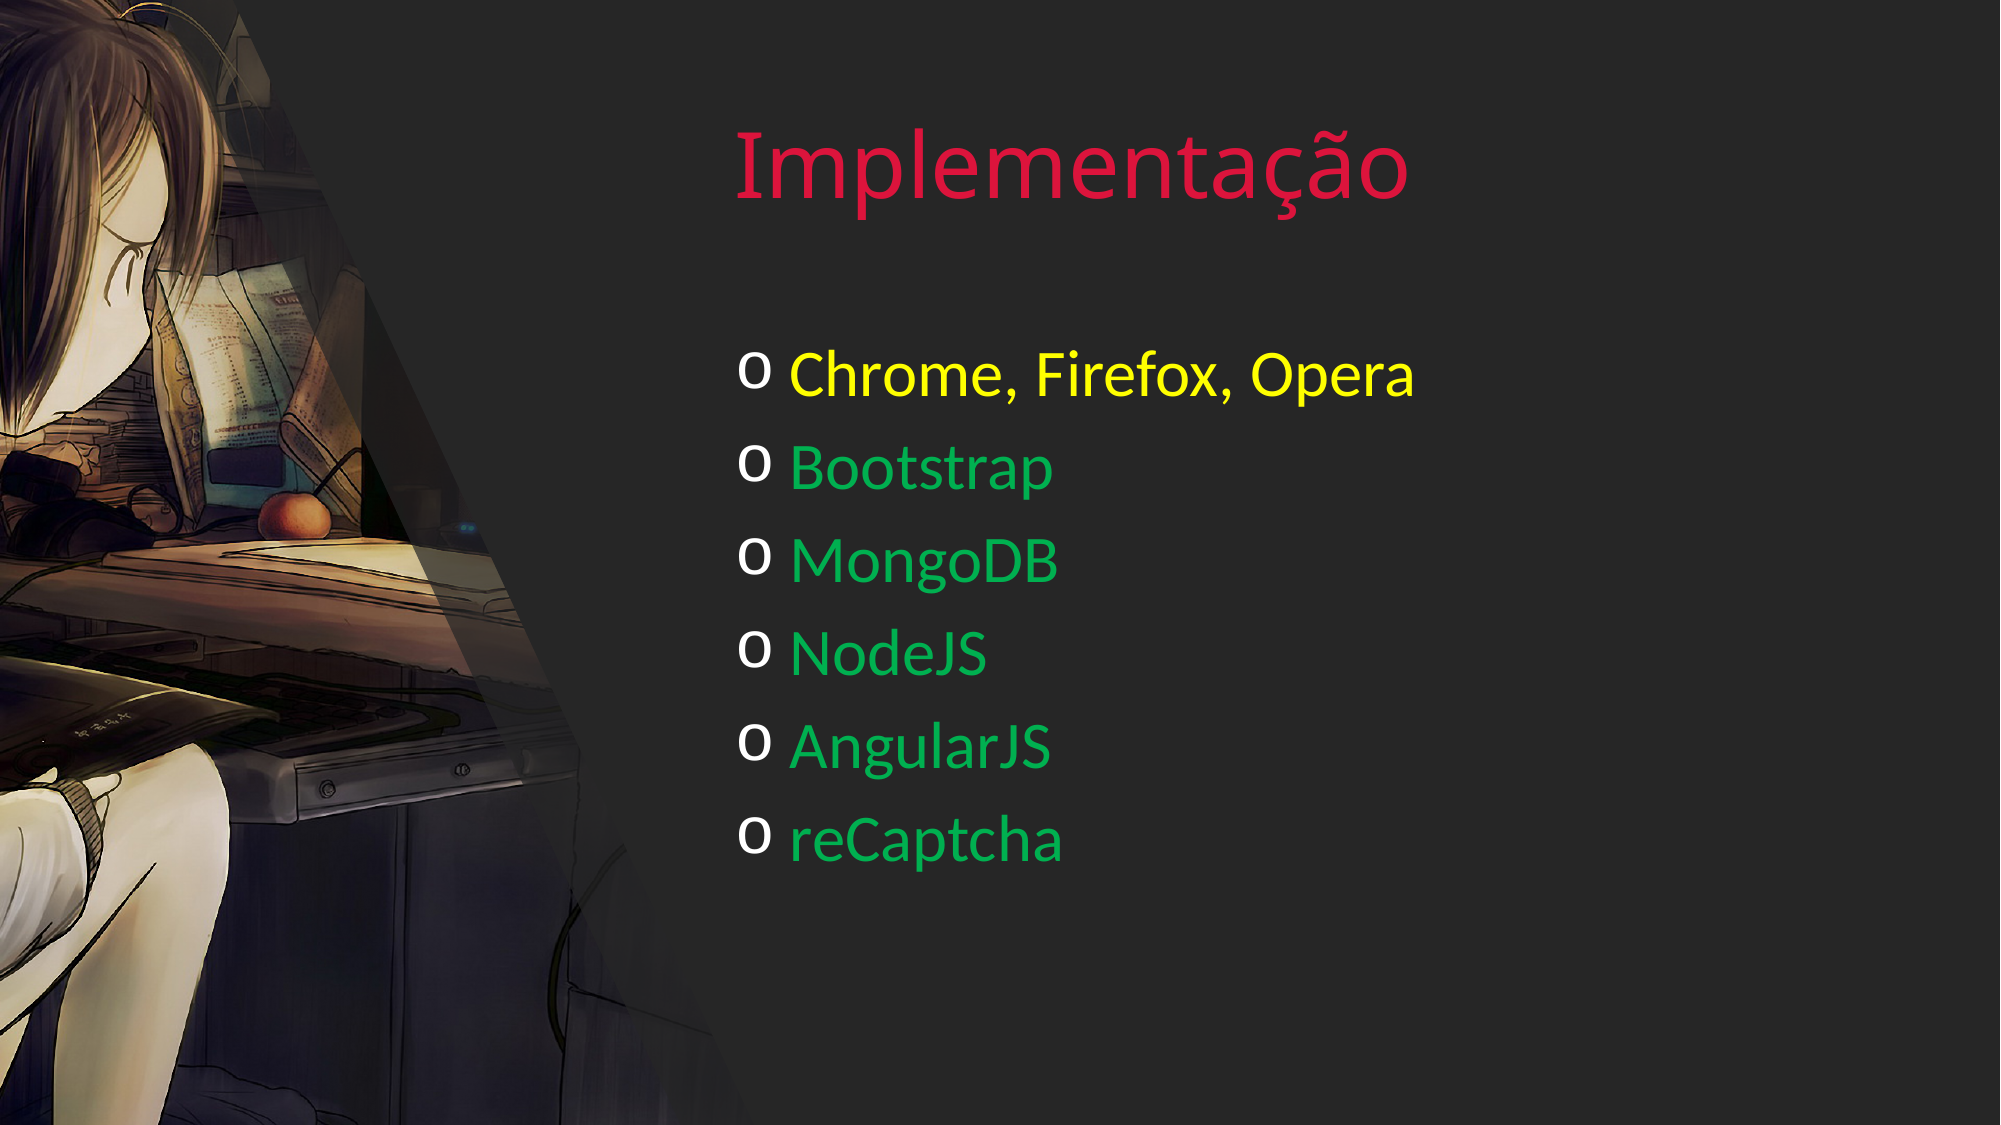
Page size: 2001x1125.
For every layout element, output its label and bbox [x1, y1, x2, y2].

text_box [159, 0, 2000, 1125]
picture [0, 0, 159, 1125]
